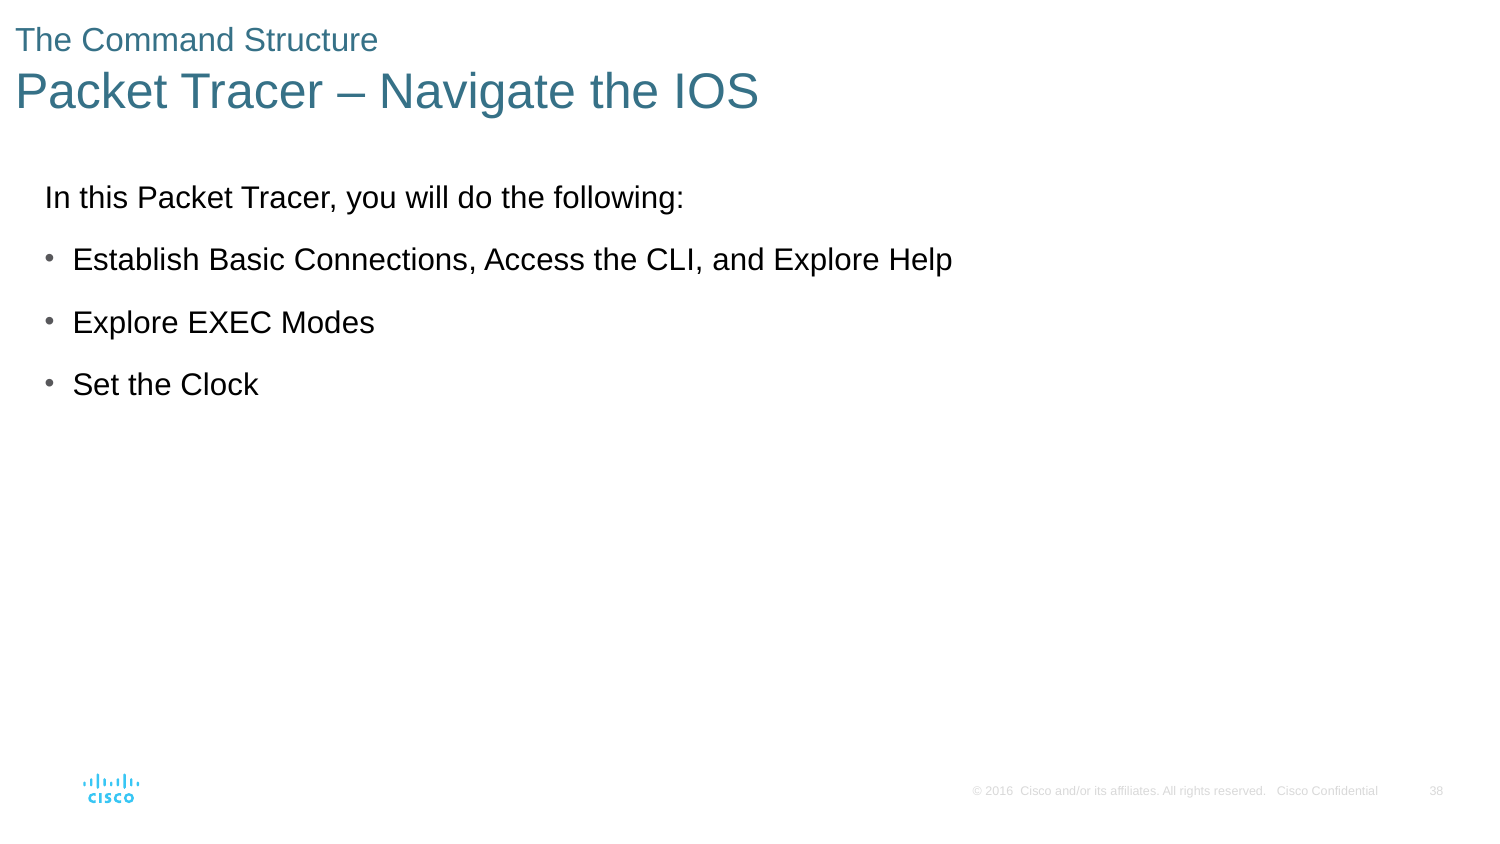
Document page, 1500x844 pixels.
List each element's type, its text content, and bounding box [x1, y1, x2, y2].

list In this Packet Tracer, you will do the following: Establish Basic Connections, Access the CLI, and Explore Help Explore EXEC Modes Set the Clock [29, 169, 1449, 748]
title The Command Structure Packet Tracer – Navigate the IOS [0, 19, 1500, 117]
